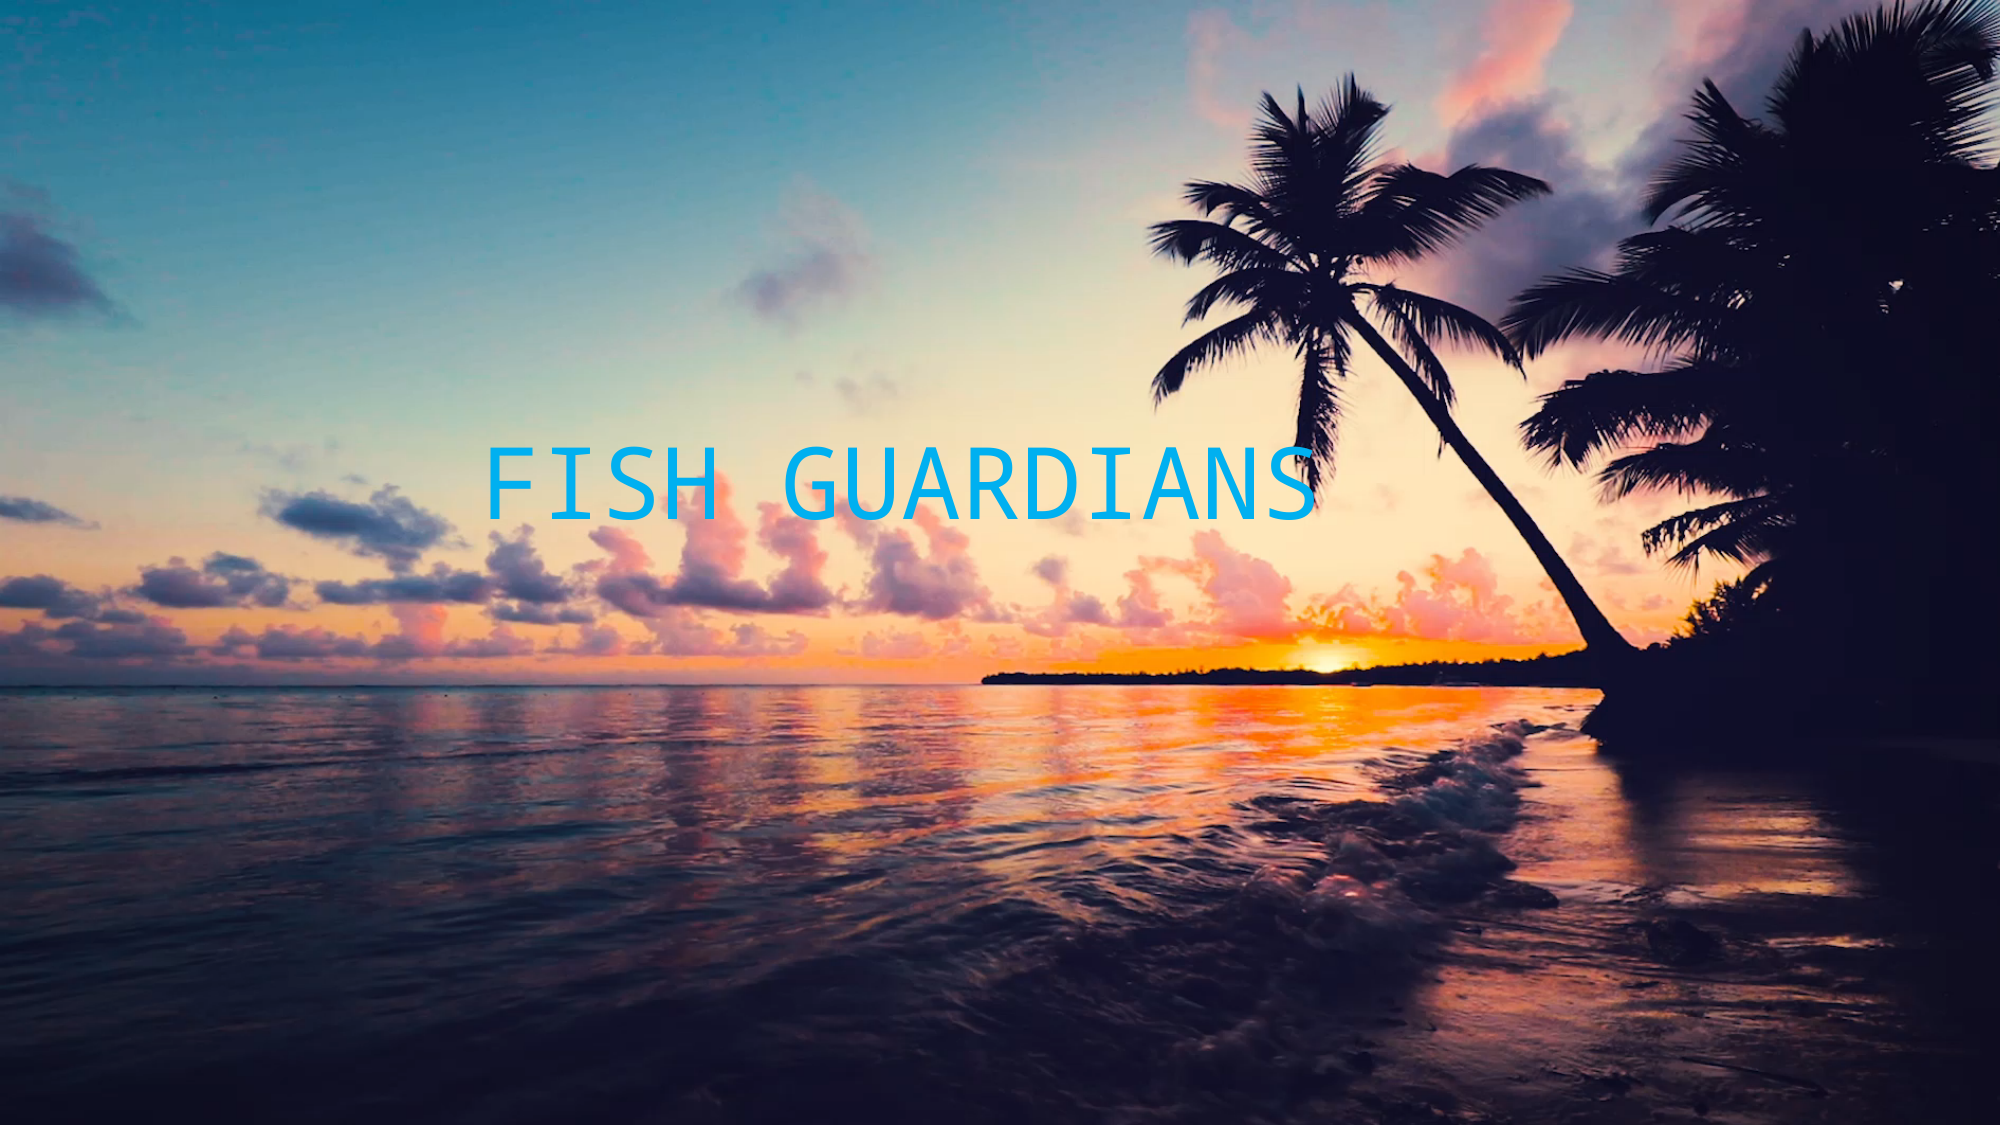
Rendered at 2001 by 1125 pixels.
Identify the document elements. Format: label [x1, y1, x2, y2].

text_box [0, 0, 2000, 1125]
